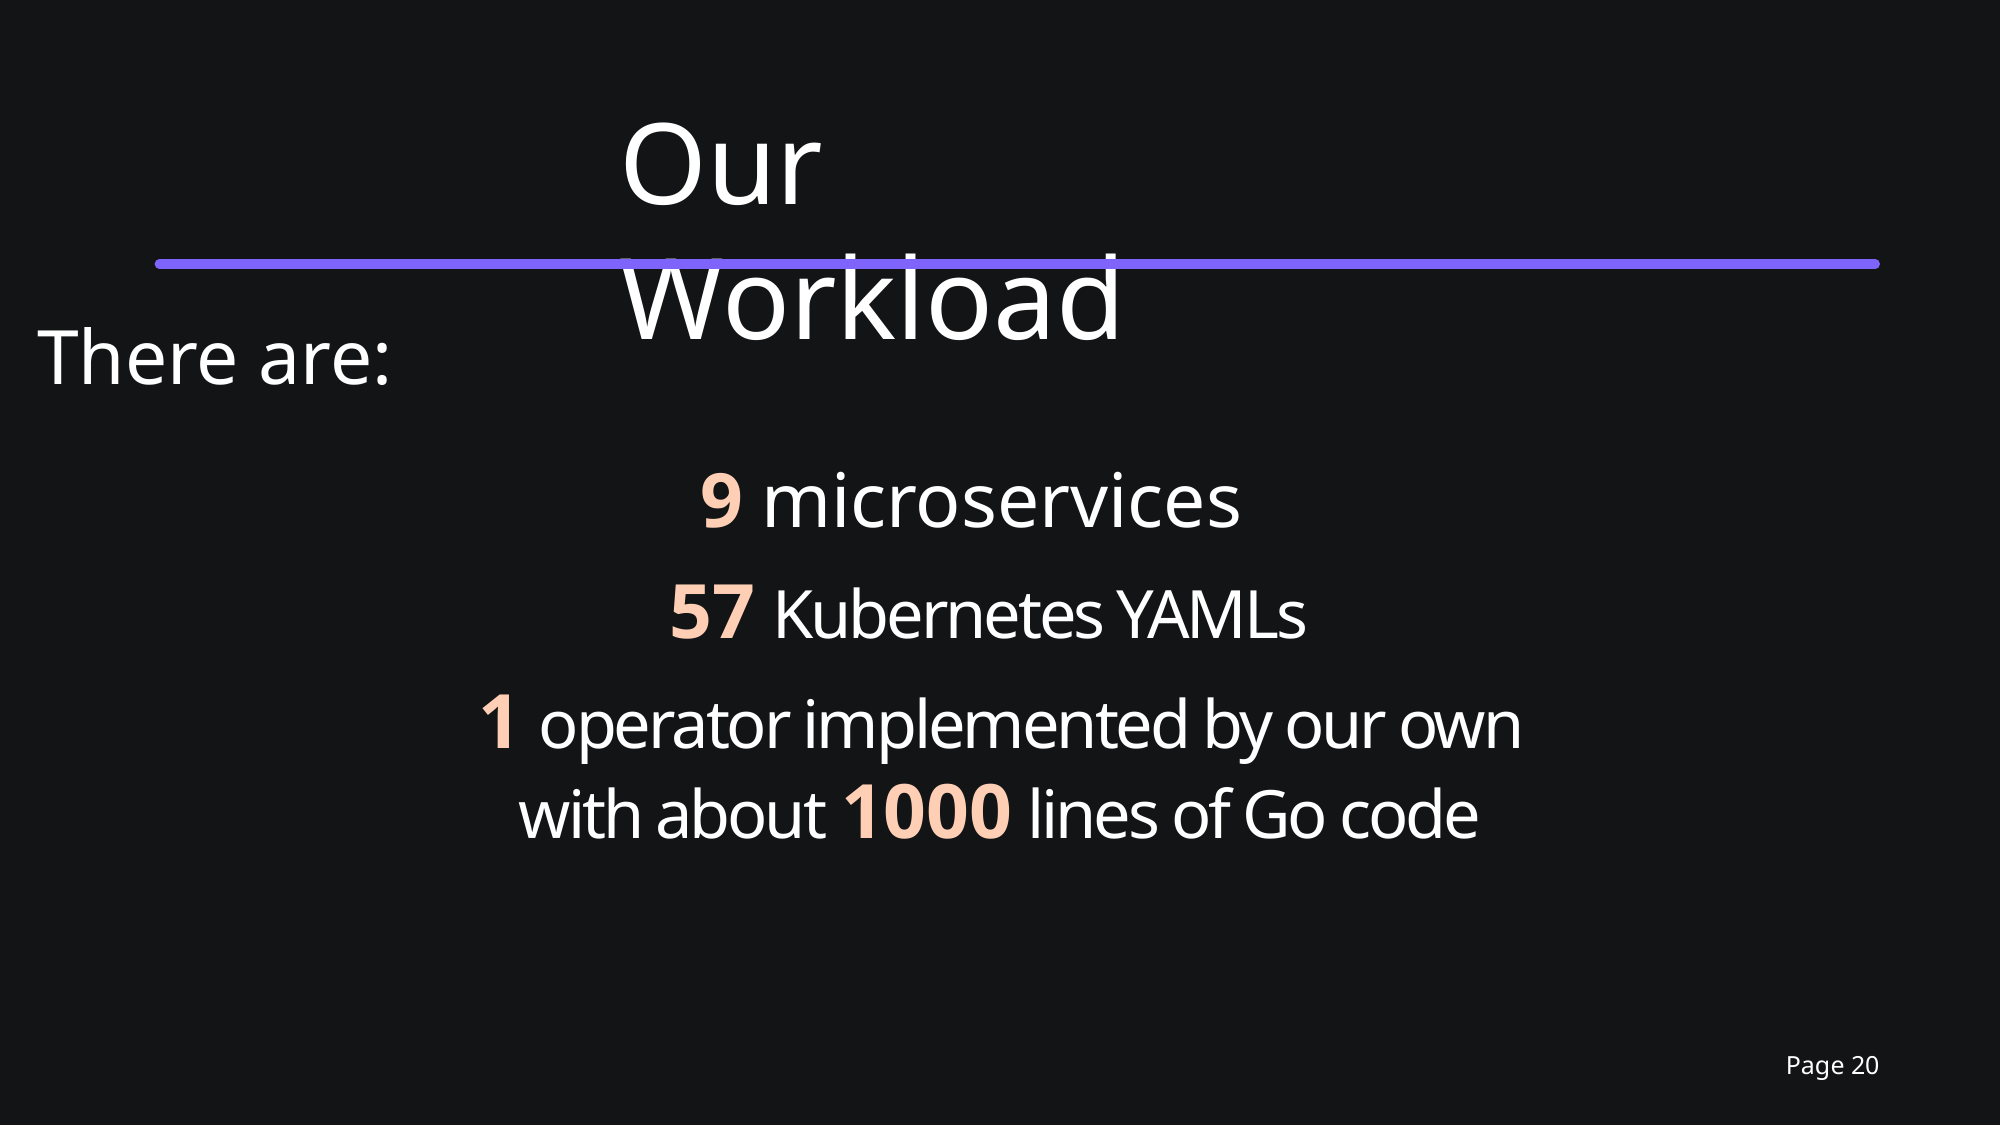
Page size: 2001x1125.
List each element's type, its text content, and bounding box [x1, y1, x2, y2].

text_box There are: [0, 301, 430, 407]
text_box Our Workload [604, 269, 1339, 370]
text_box Our Workload [604, 84, 1339, 259]
text_box 57 Kubernetes YAMLs [372, 555, 1605, 661]
text_box 1 operator implemented by our own with about 1000 lines of Go code [443, 666, 1557, 862]
text_box 9 microservices [355, 445, 1588, 551]
